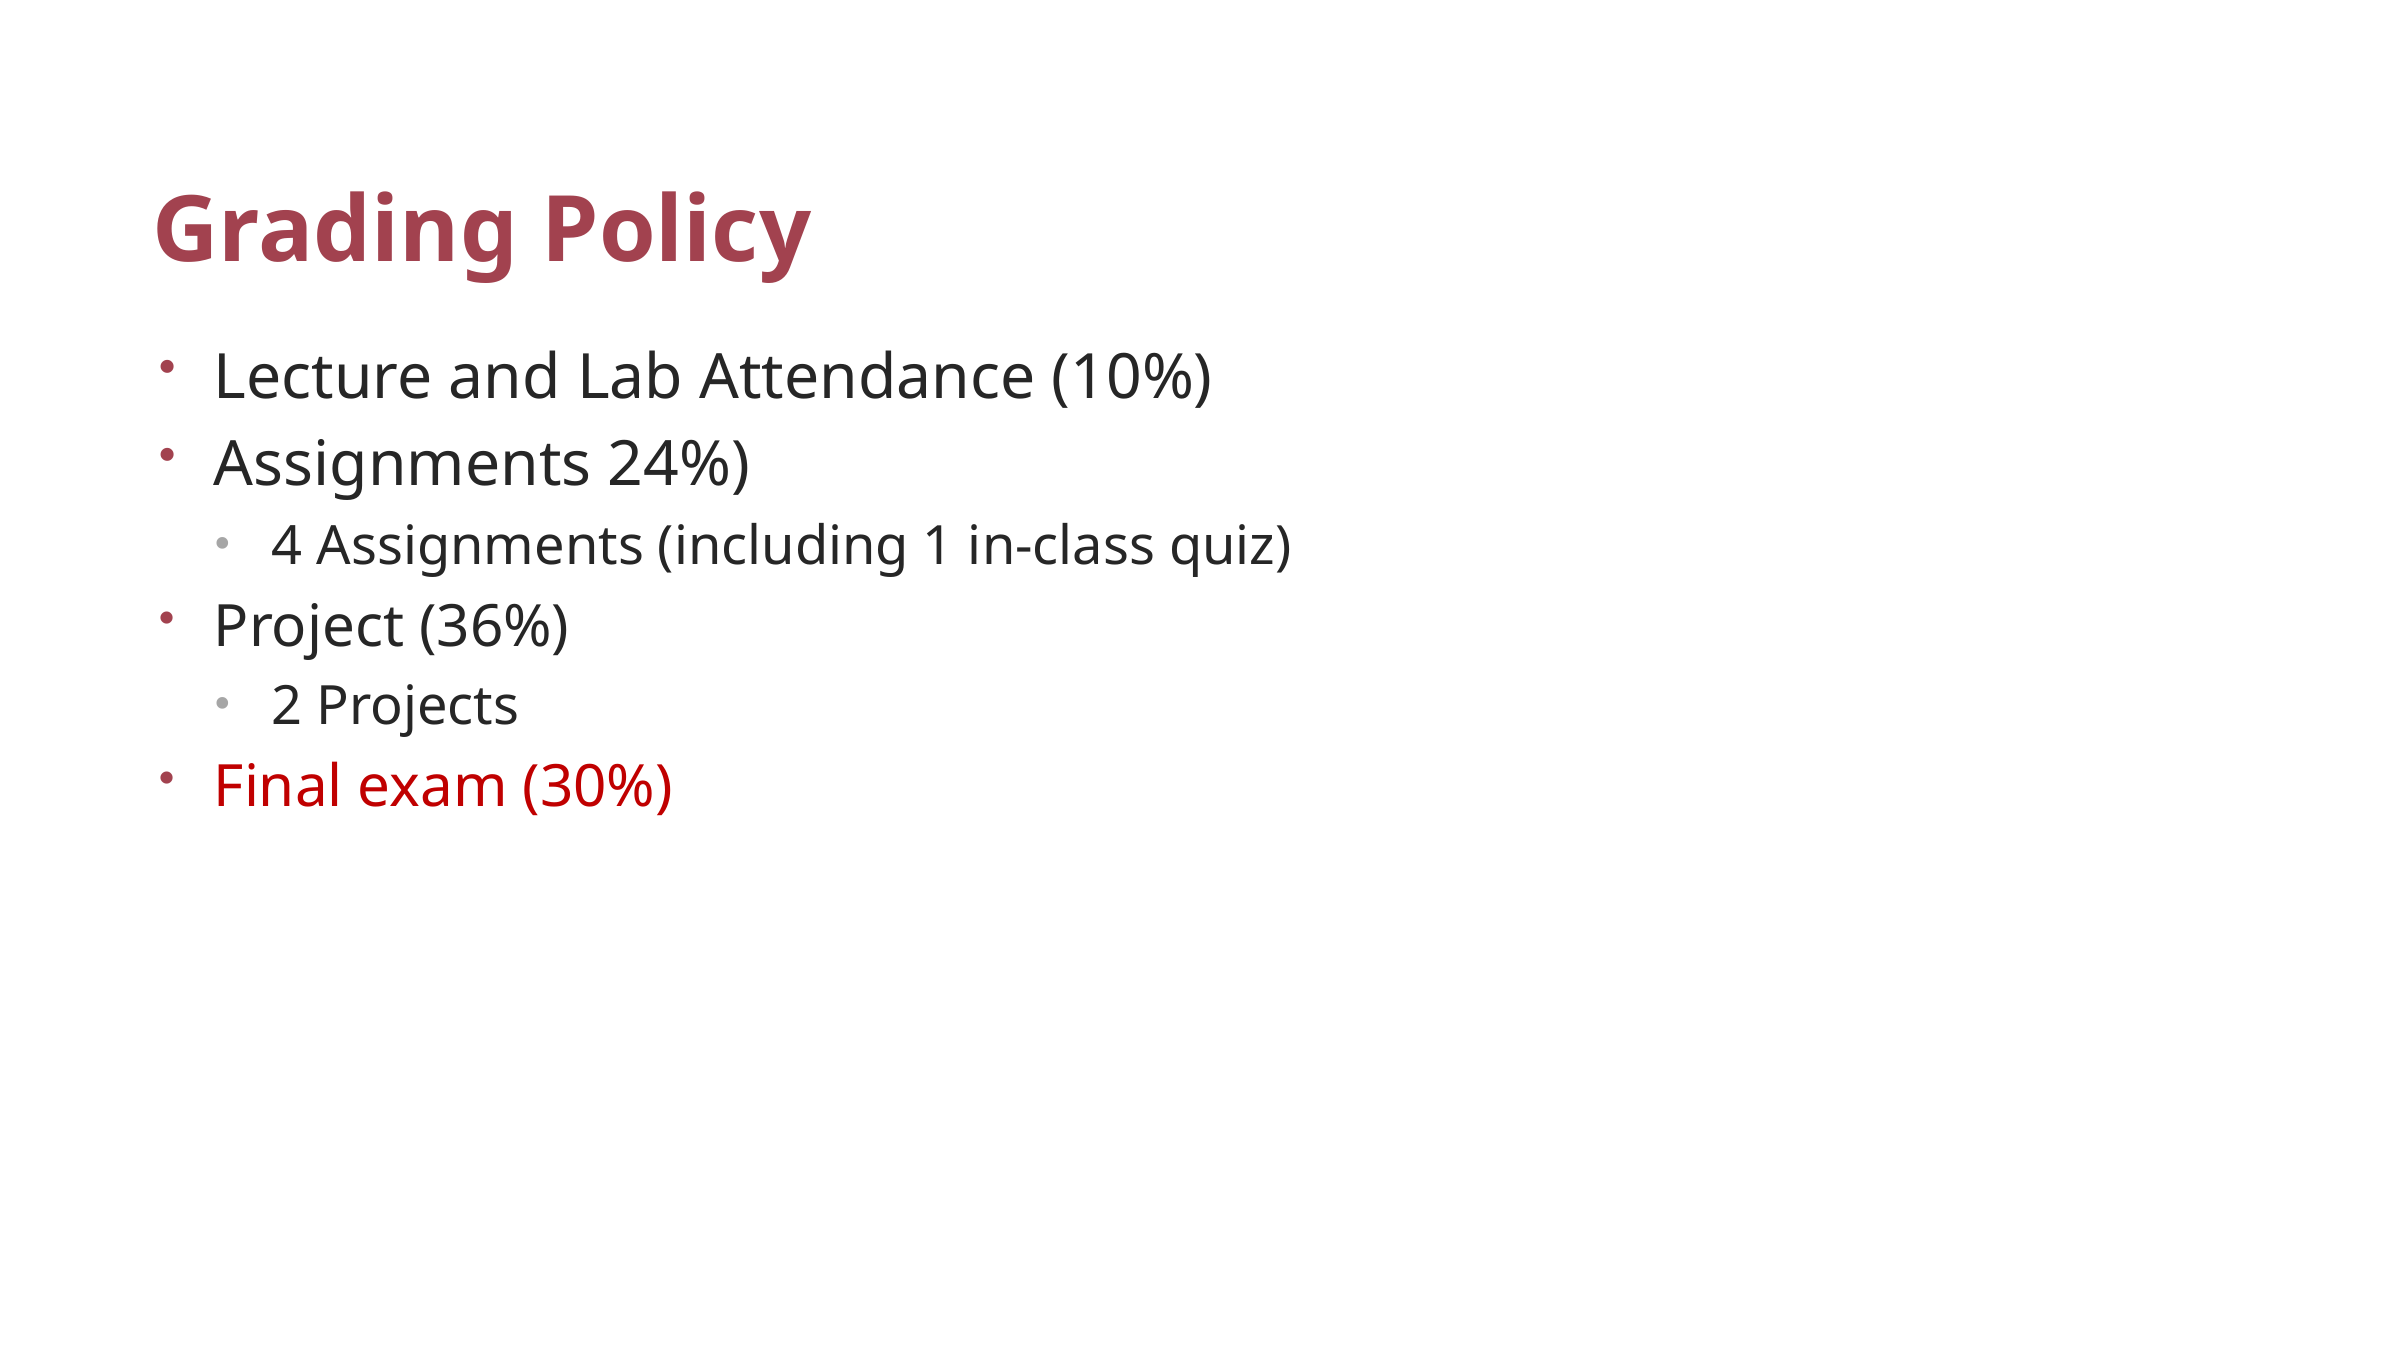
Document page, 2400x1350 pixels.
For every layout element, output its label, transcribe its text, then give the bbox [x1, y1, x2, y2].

list Lecture and Lab Attendance (10%) Assignments 24%) 4 Assignments (including 1 in-class quiz) Project (36%) 2 Projects Final exam (30%) [137, 324, 2263, 1200]
title Grading Policy [137, 54, 2263, 288]
